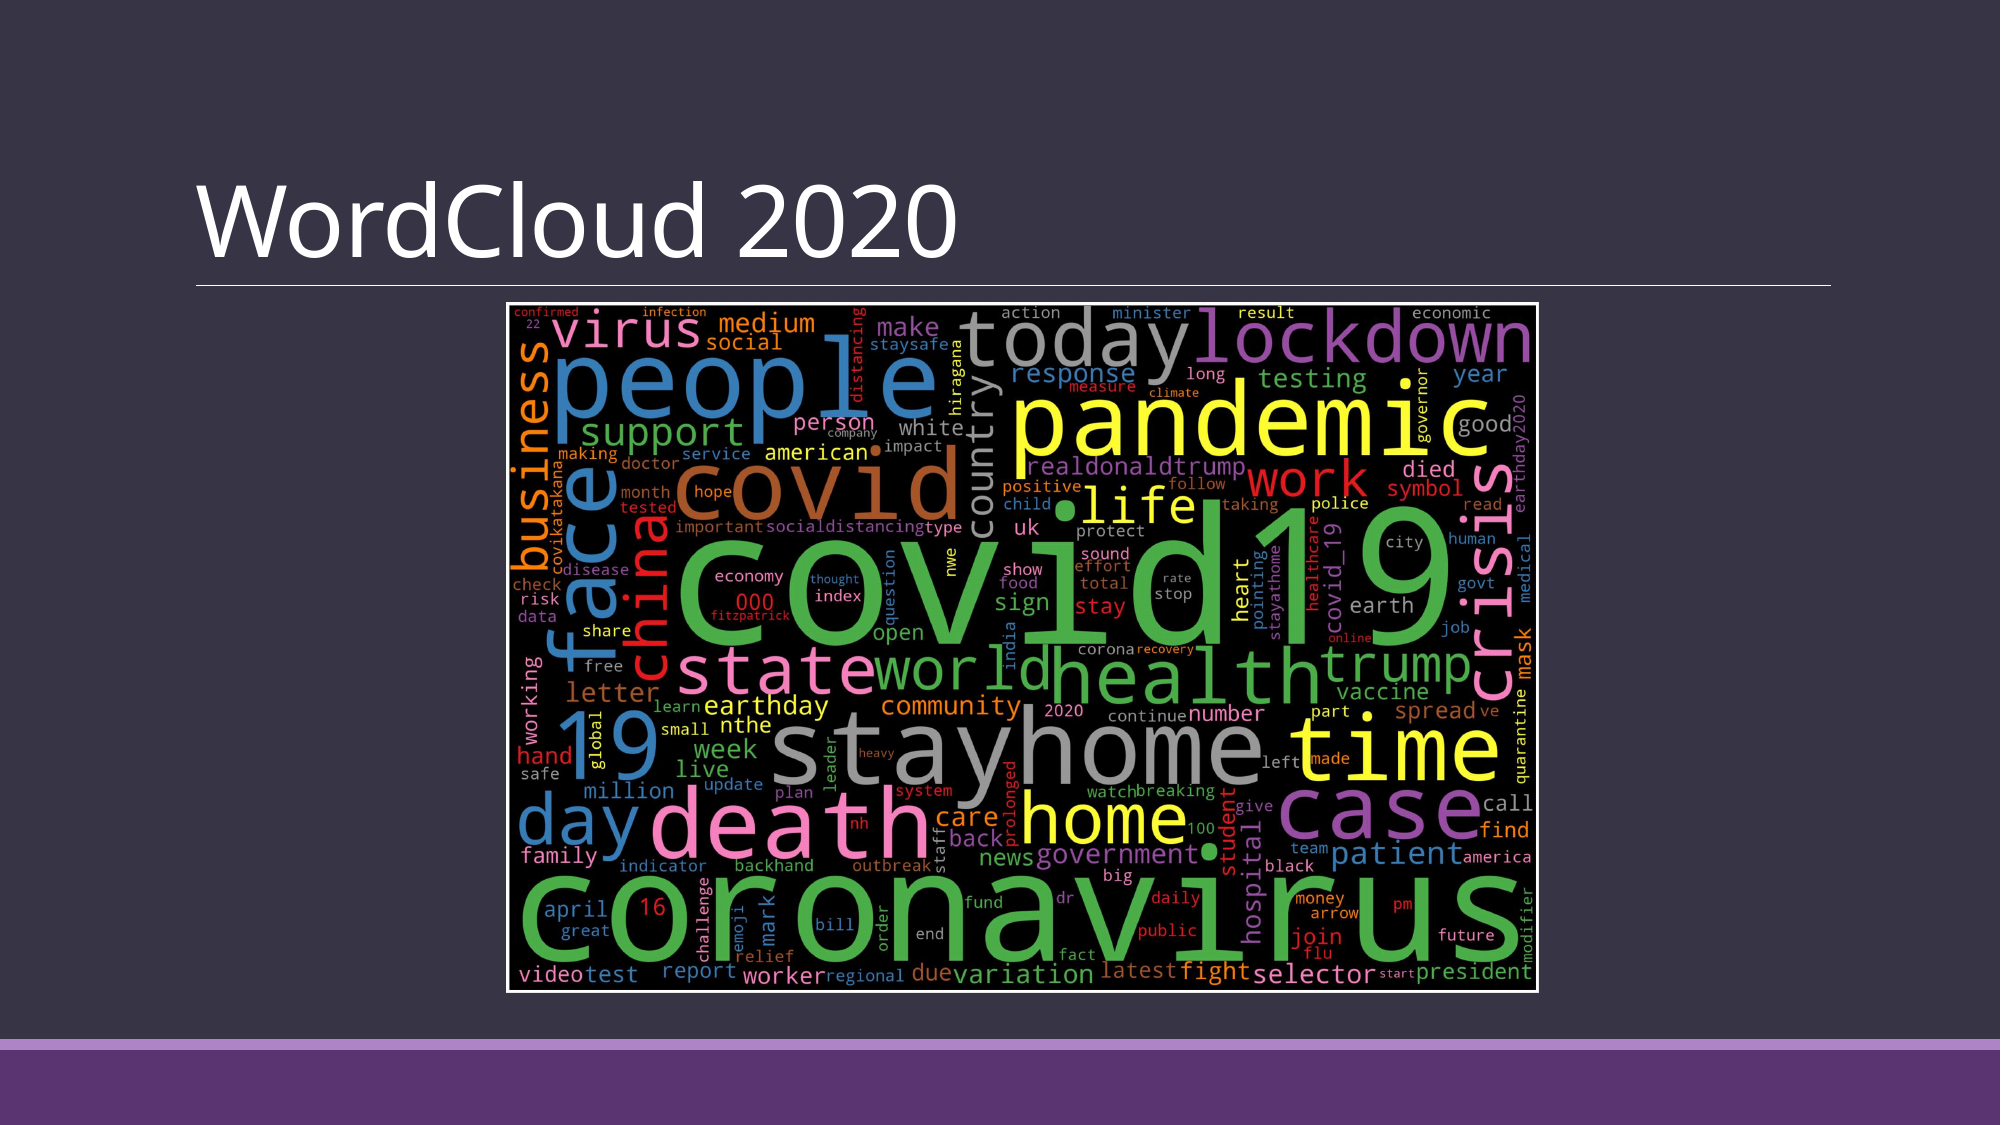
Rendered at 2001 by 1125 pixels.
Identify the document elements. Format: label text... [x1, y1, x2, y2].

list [506, 302, 1539, 994]
title WordCloud 2020 [180, 47, 1830, 285]
